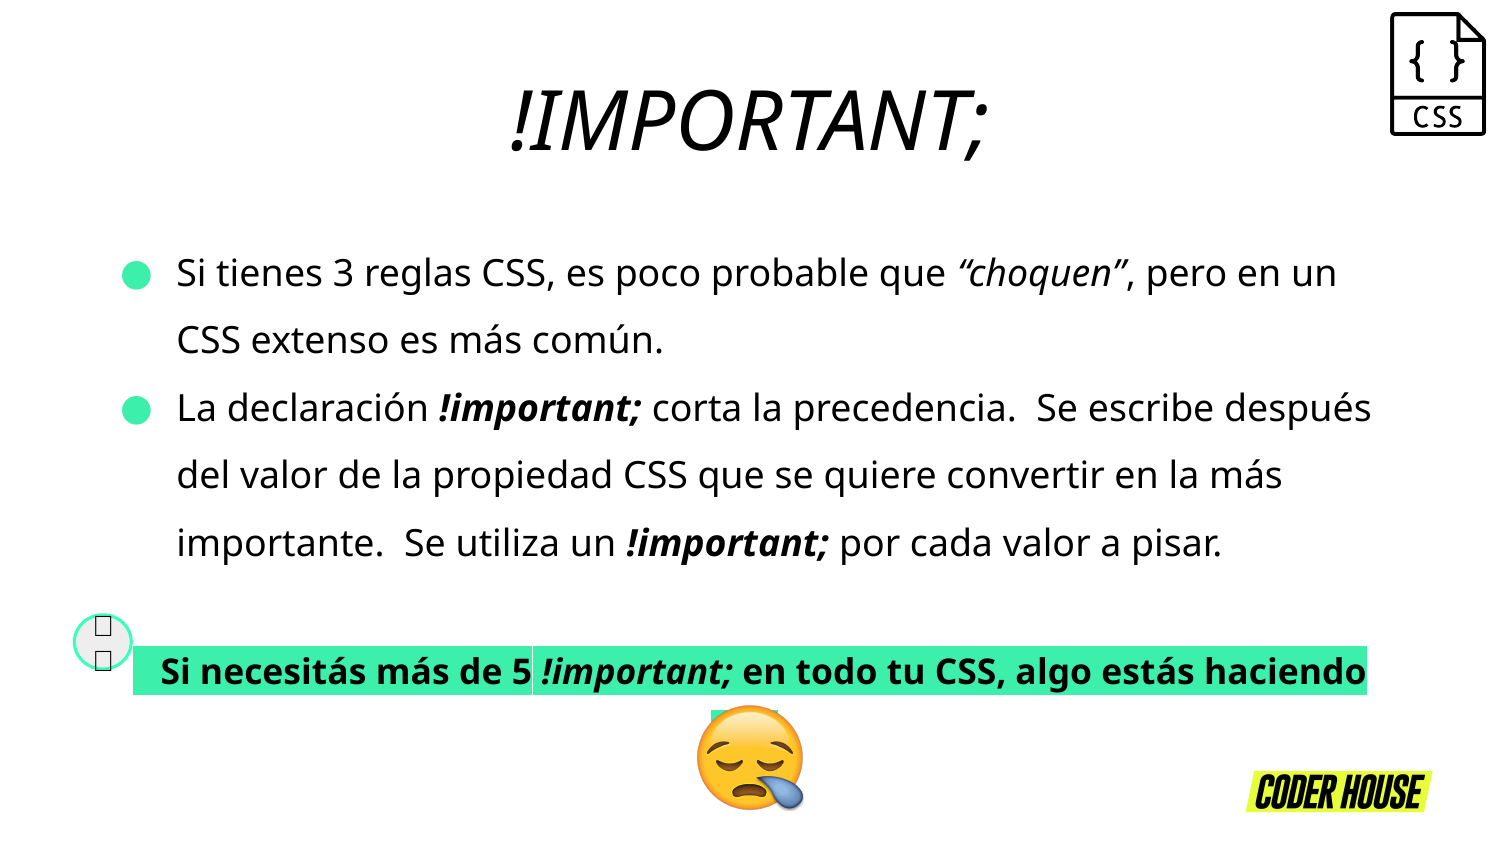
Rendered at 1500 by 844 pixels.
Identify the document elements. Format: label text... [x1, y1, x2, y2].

picture [1241, 764, 1437, 819]
text_box 🚨 [74, 614, 132, 670]
picture [696, 704, 804, 811]
text_box Si tienes 3 reglas CSS, es poco probable que “choquen”, pero en un CSS extenso es más común. La declaración !important; corta la precedencia. Se escribe después del valor de la propiedad CSS que se quiere convertir en la más importante. Se utiliza un !important; por cada valor a pisar. Si necesitás más de 5 !important; en todo tu CSS, algo estás haciendo mal. [86, 211, 1414, 743]
picture [1376, 12, 1500, 136]
text_box !IMPORTANT; [184, 36, 1316, 211]
